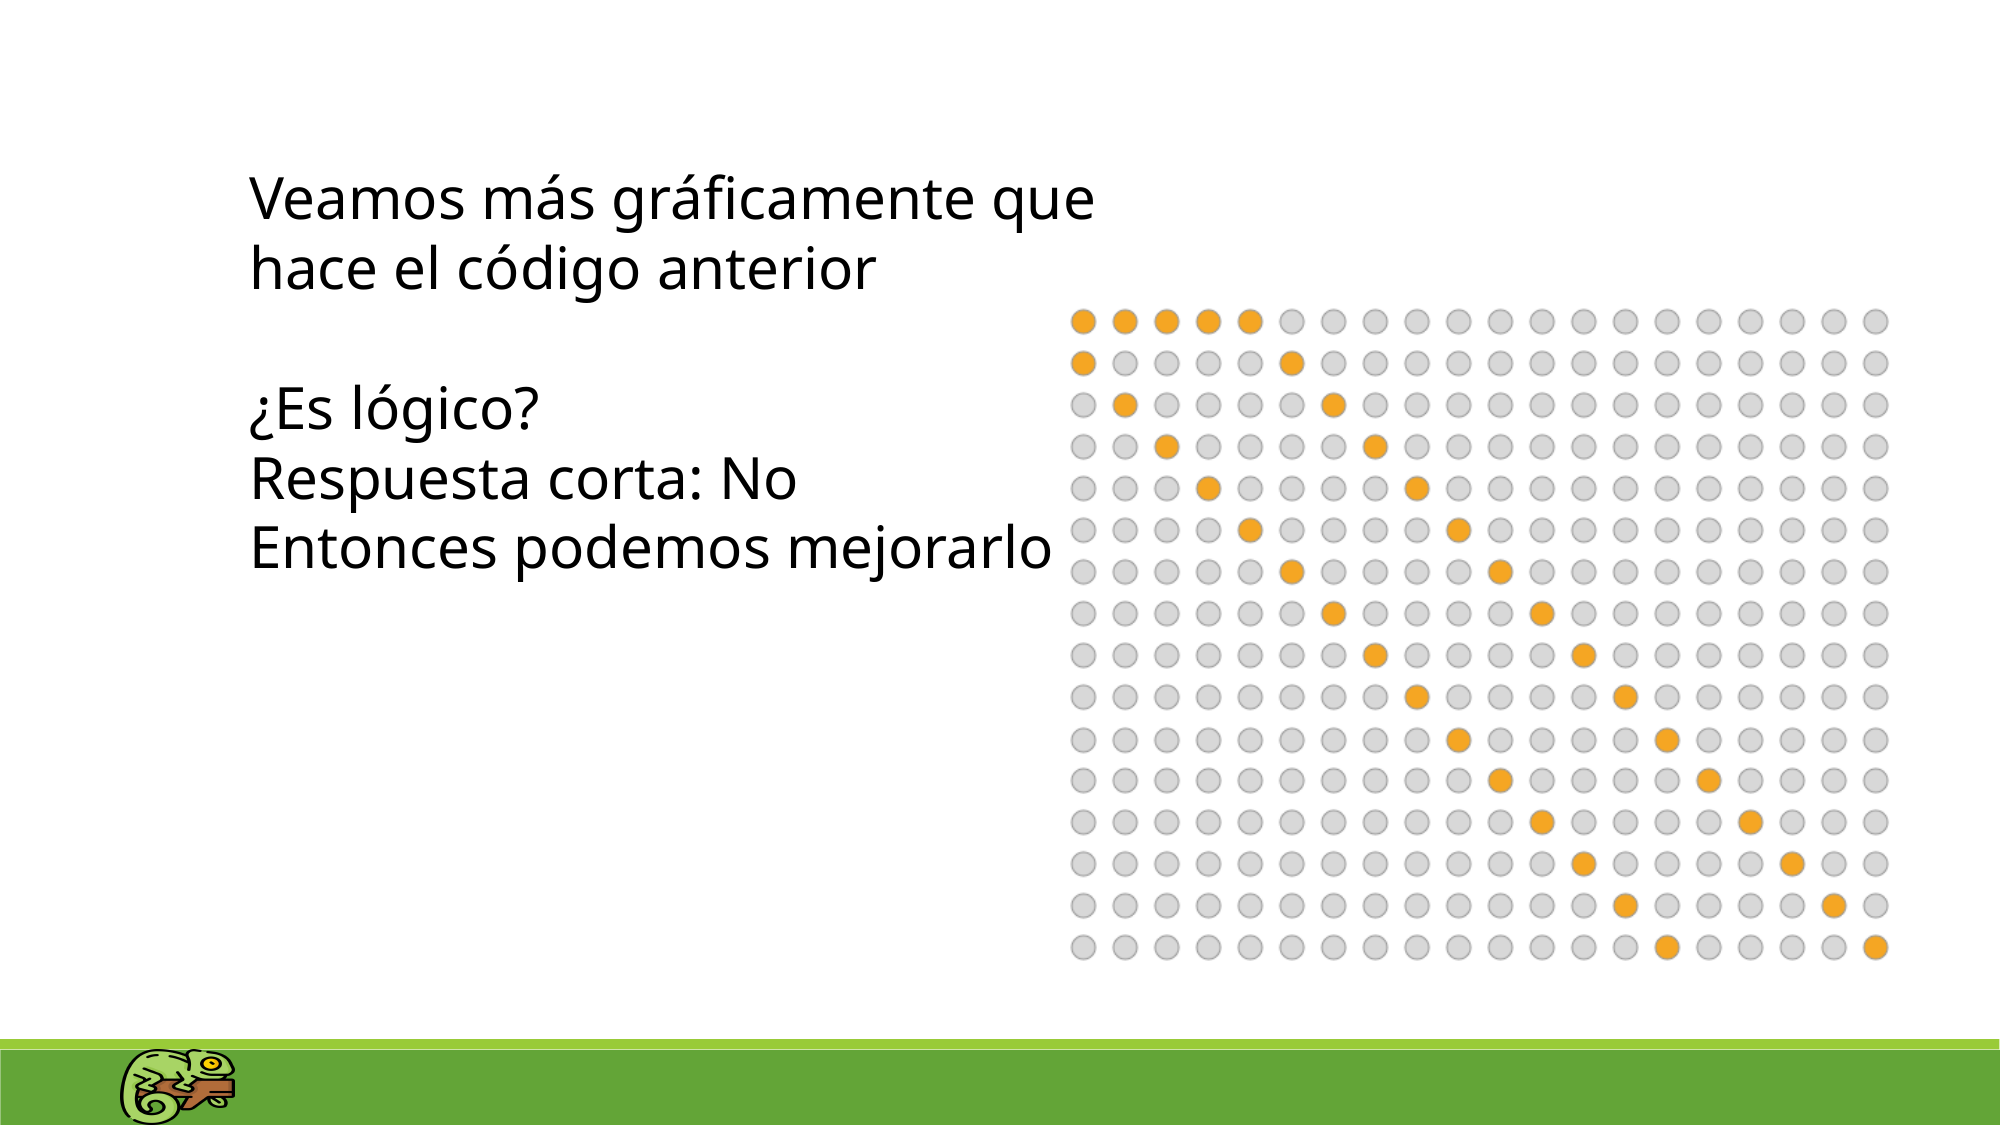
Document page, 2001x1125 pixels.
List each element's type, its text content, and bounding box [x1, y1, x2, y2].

text_box Veamos más gráficamente que hace el código anterior ¿Es lógico? Respuesta corta: No Entonces podemos mejorarlo :D [234, 153, 1235, 589]
picture [1057, 298, 1910, 972]
picture [120, 1049, 235, 1125]
